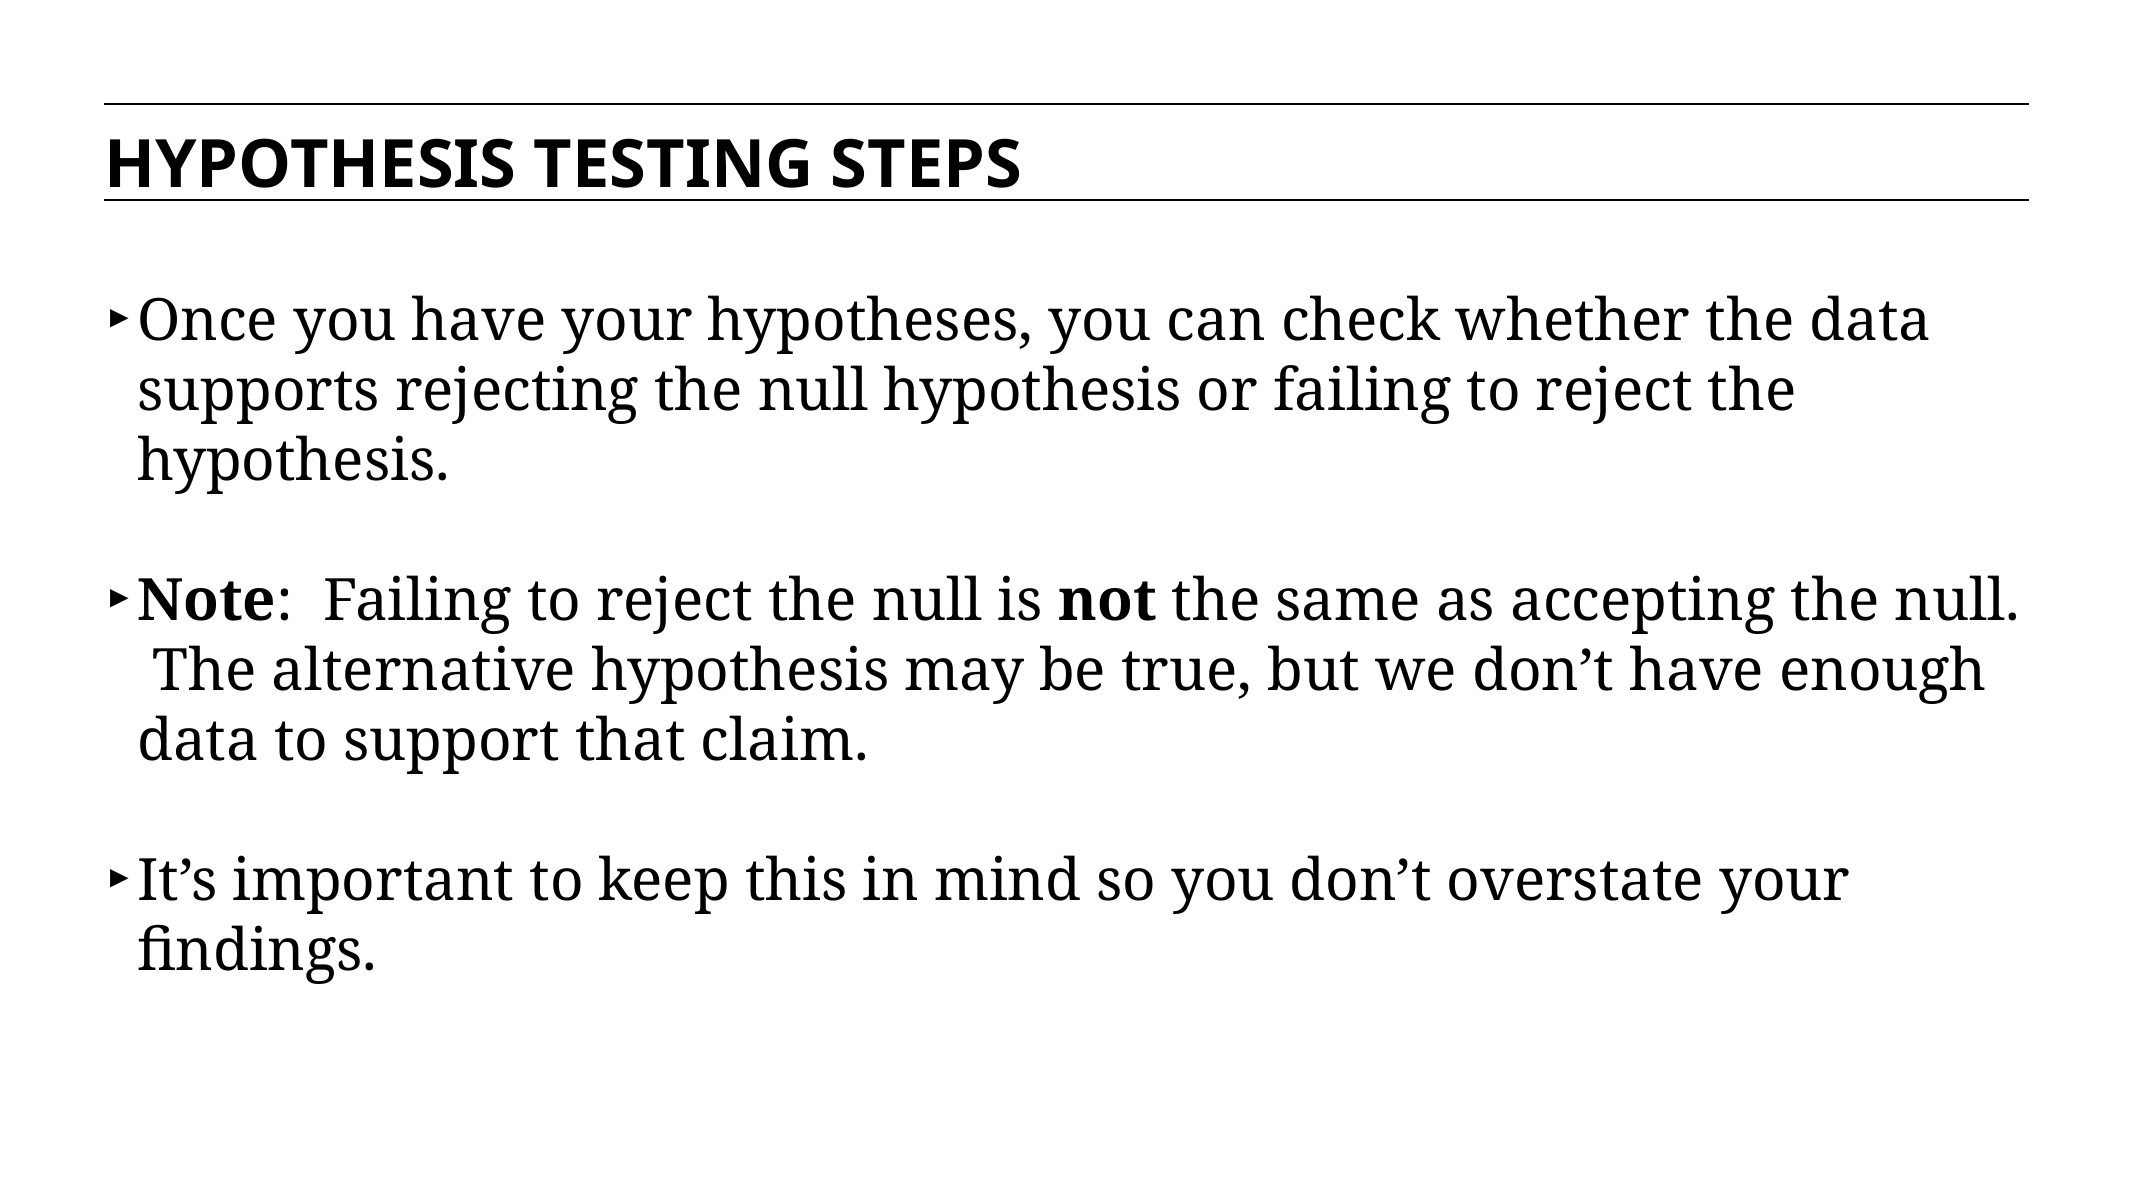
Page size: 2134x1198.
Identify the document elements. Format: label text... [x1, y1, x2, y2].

list Once you have your hypotheses, you can check whether the data supports rejecting the null hypothesis or failing to reject the hypothesis. Note: Failing to reject the null is not the same as accepting the null. The alternative hypothesis may be true, but we don’t have enough data to support that claim. It’s important to keep this in mind so you don’t overstate your findings. [104, 212, 2030, 837]
text_box HYPOTHESIS TESTING STEPS [104, 120, 2030, 192]
